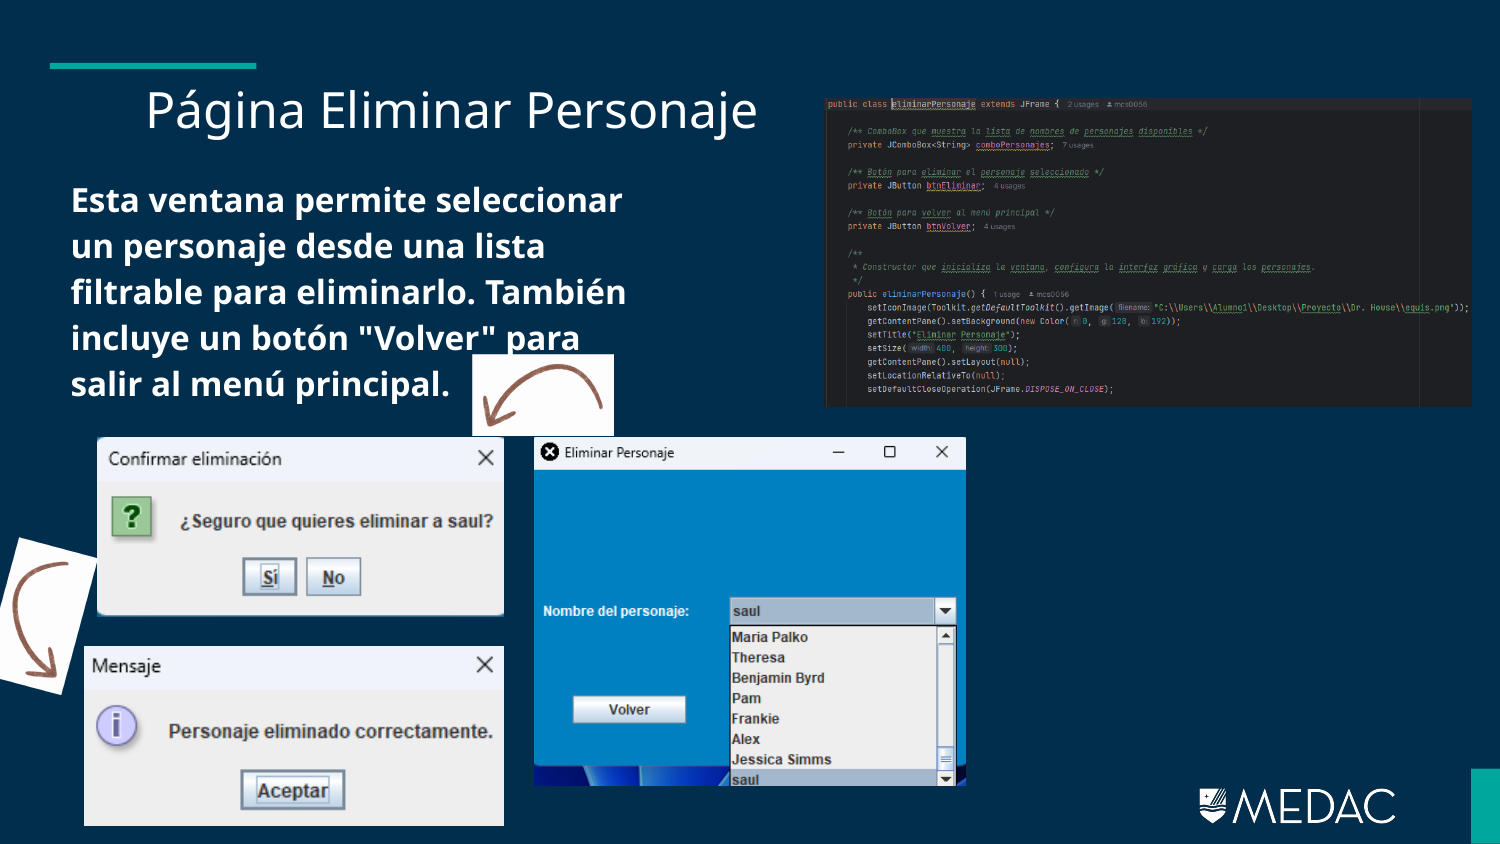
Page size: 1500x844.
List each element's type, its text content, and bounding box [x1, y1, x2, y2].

picture [644, 609, 657, 615]
picture [599, 606, 608, 615]
picture [545, 606, 584, 615]
picture [622, 609, 631, 618]
list Esta ventana permite seleccionar un personaje desde una lista filtrable para eliminarlo. También incluye un botón "Volver" para salir al menú principal. [55, 158, 676, 438]
picture [0, 354, 966, 826]
picture [824, 98, 1473, 407]
picture [611, 606, 616, 615]
picture [573, 696, 686, 723]
title Página Eliminar Personaje [130, 63, 1420, 159]
picture [534, 597, 966, 786]
picture [1184, 782, 1411, 830]
picture [660, 609, 680, 618]
